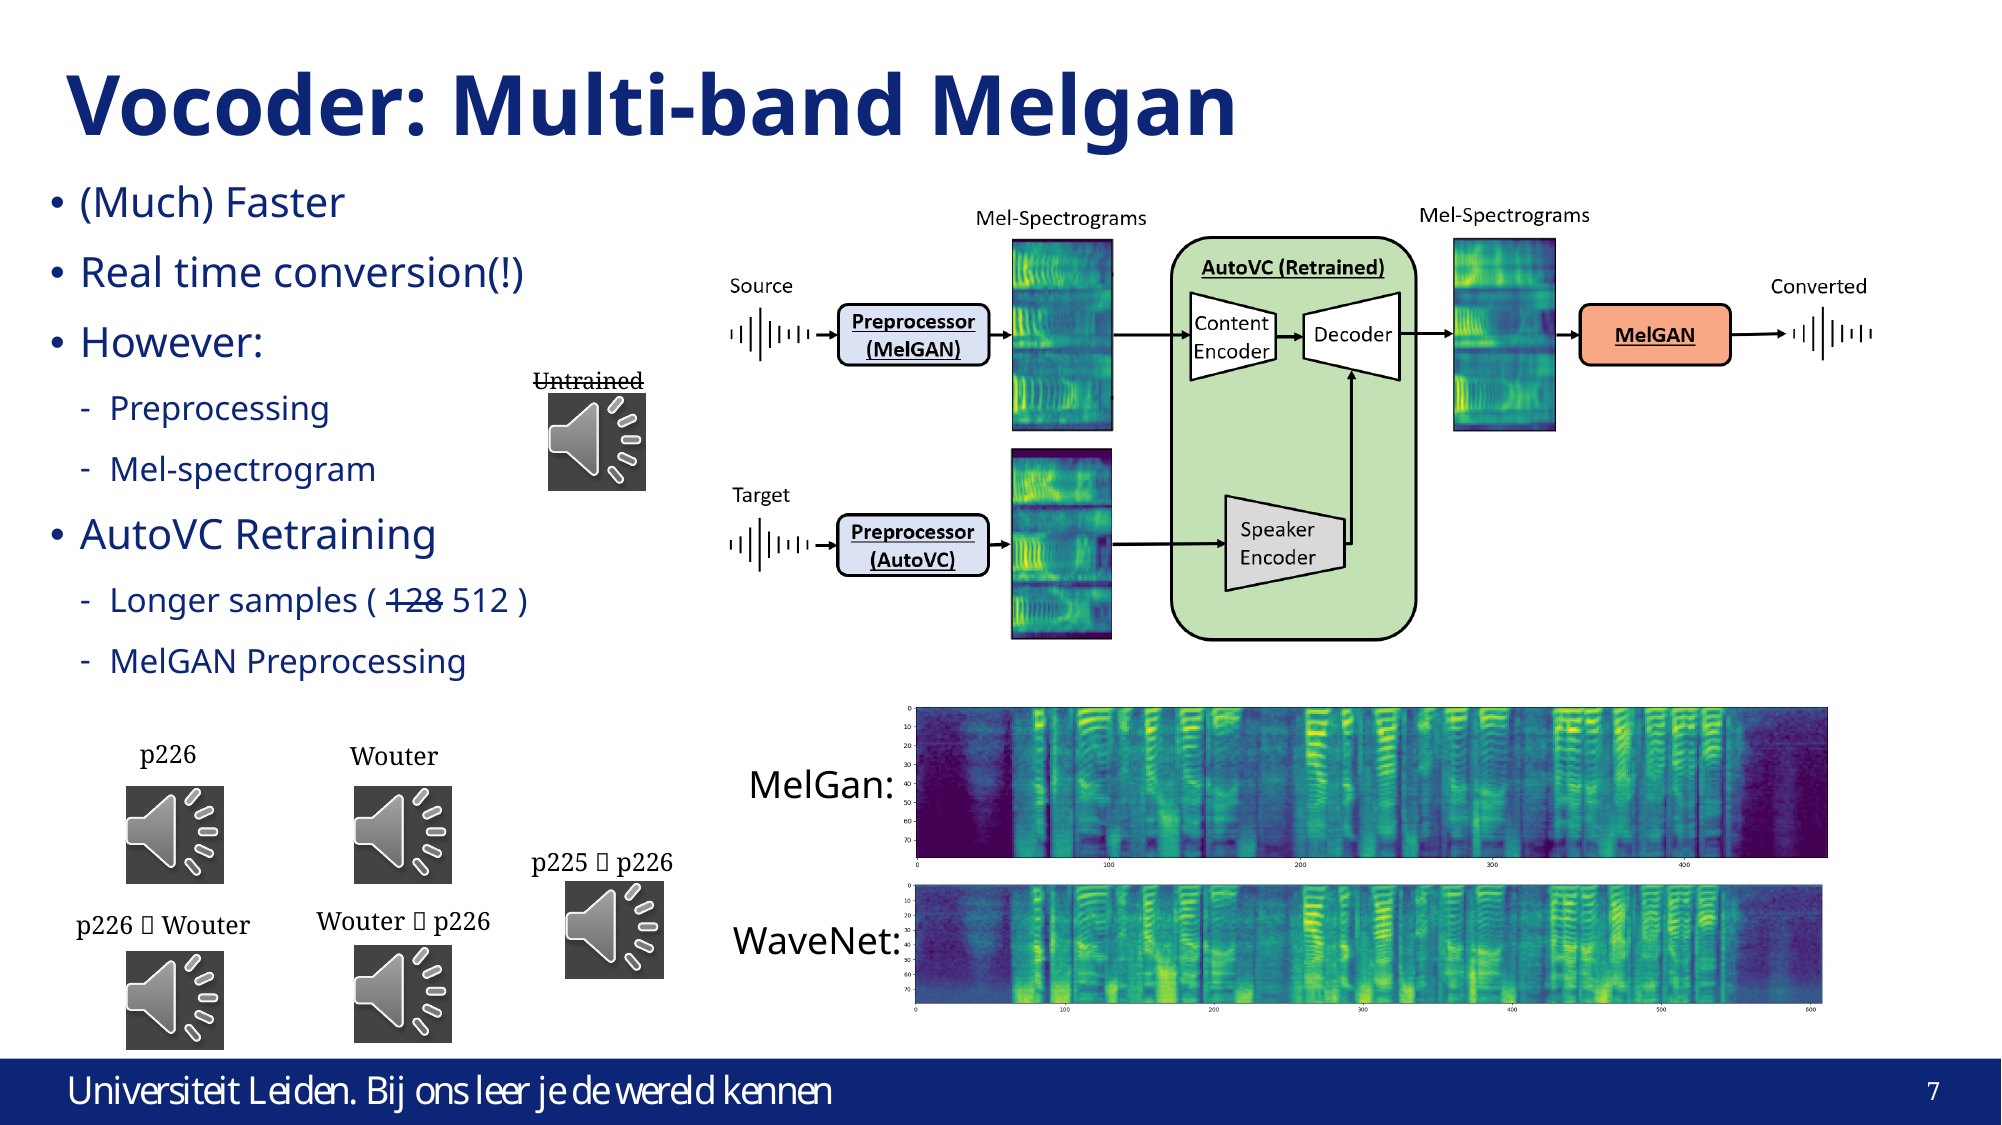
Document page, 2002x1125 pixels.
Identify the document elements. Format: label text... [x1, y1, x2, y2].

text_box p226  Wouter [61, 901, 298, 947]
text_box MelGan: [733, 754, 897, 814]
picture [547, 391, 648, 493]
text_box p226 [124, 731, 361, 776]
picture [718, 204, 1884, 651]
picture [352, 943, 453, 1045]
picture [564, 879, 665, 981]
text_box Wouter  p226 [301, 897, 538, 943]
text_box WaveNet: [718, 909, 897, 970]
text_box Wouter [334, 732, 571, 778]
list (Much) Faster Real time conversion(!) However: Preprocessing Mel-spectrogram AutoVC Retraining Longer samples ( 128 512 ) MelGAN Preprocessing [50, 181, 949, 876]
picture [124, 950, 225, 1051]
picture [352, 784, 453, 886]
picture [124, 784, 225, 886]
text_box Untrained [518, 358, 713, 402]
picture [902, 875, 1830, 1022]
picture [902, 699, 1830, 871]
title Vocoder: Multi-band Melgan [66, 66, 1935, 138]
text_box p225  p226 [516, 838, 741, 884]
